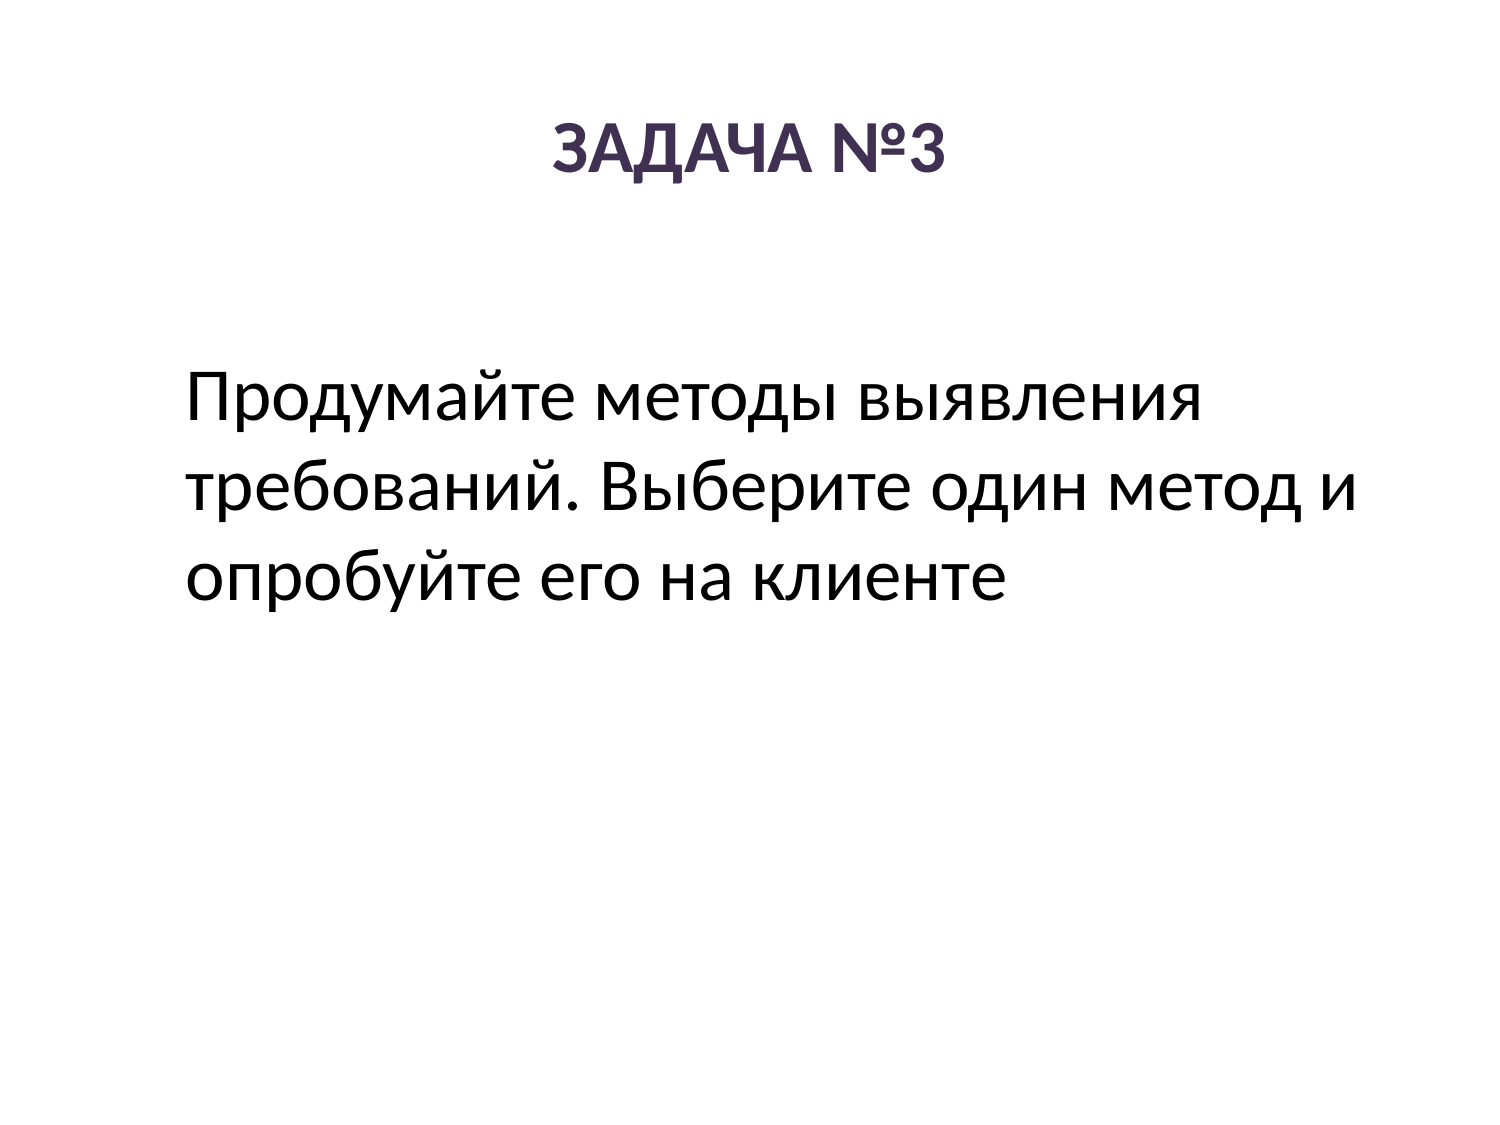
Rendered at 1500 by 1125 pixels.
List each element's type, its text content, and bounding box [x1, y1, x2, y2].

text_box Продумайте методы выявления требований. Выберите один метод и опробуйте его на клиенте [171, 338, 1412, 623]
text_box ЗАДАЧА №3 [0, 89, 1500, 195]
